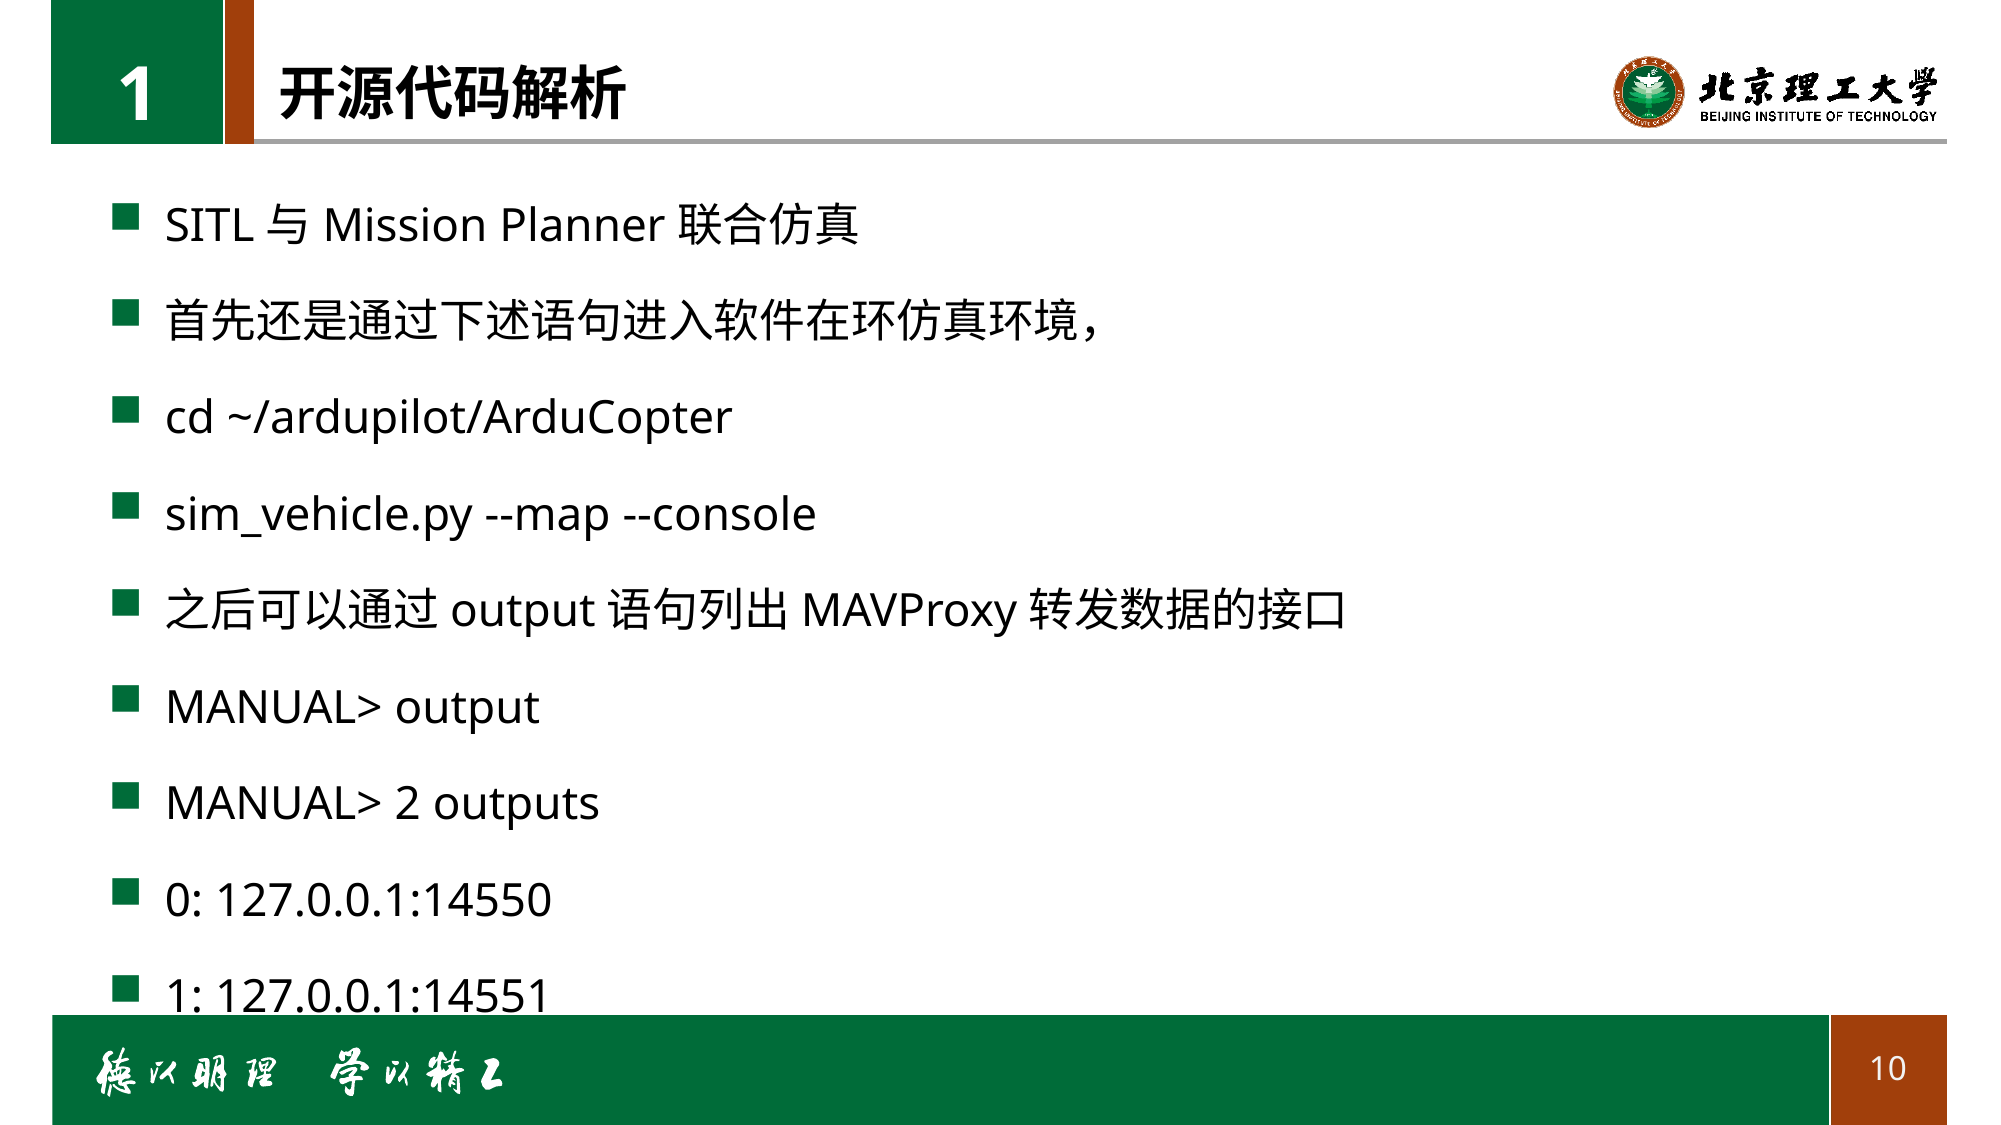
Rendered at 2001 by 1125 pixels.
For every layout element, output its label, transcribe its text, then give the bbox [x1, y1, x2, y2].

text_box 1 [58, 38, 218, 144]
picture [1682, 56, 1937, 128]
title 开源代码解析 [263, 56, 1682, 136]
text_box SITL与Mission Planner联合仿真 首先还是通过下述语句进入软件在环仿真环境， cd ~/ardupilot/ArduCopter sim_vehicle.py --map --console 之后可以通过output语句列出MAVProxy转发数据的接口 MANUAL> output MANUAL> 2 outputs 0: 127.0.0.1:14550 1: 127.0.0.1:14551 [93, 171, 1816, 1030]
